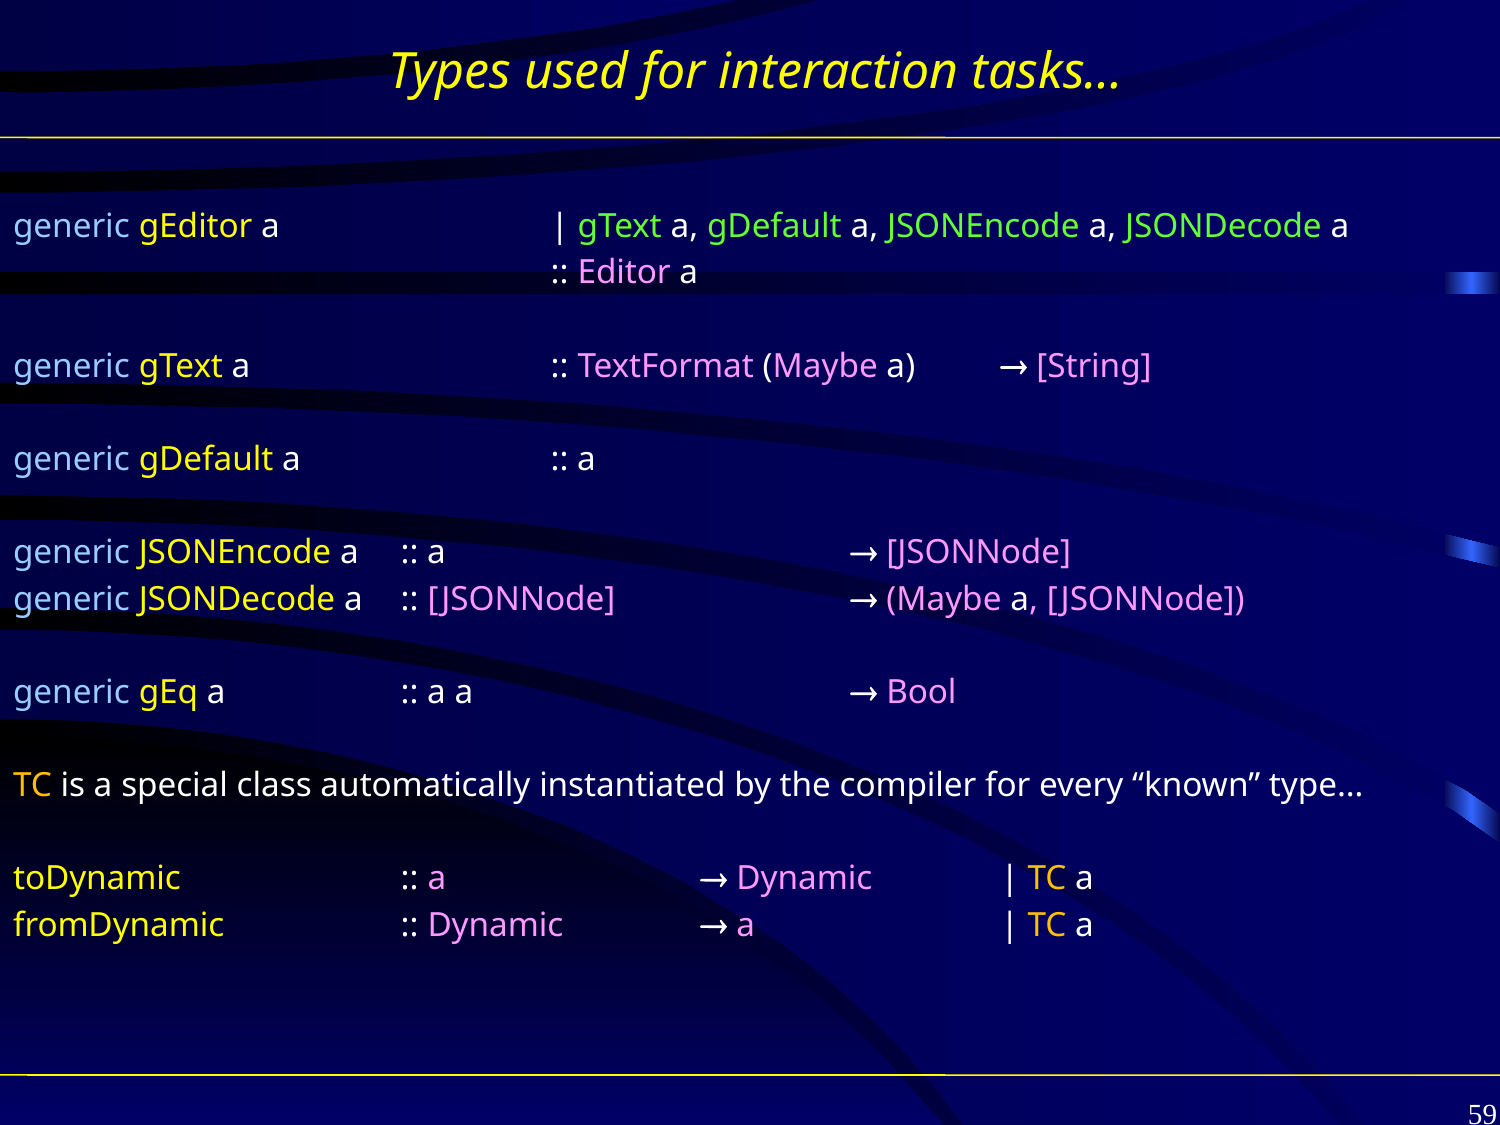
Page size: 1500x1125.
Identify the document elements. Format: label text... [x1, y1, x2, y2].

list generic gEditor a | gText a, gDefault a, JSONEncode a, JSONDecode a :: Editor a generic gText a :: TextFormat (Maybe a)  [String] generic gDefault a :: a generic JSONEncode a :: a  [JSONNode] generic JSONDecode a :: [JSONNode]  (Maybe a, [JSONNode]) generic gEq a :: a a  Bool TC is a special class automatically instantiated by the compiler for every “known” type… toDynamic :: a  Dynamic | TC a fromDynamic :: Dynamic  a | TC a [0, 149, 1500, 1076]
title Types used for interaction tasks… [12, 0, 1500, 138]
slide_number 59 [1394, 1087, 1500, 1125]
